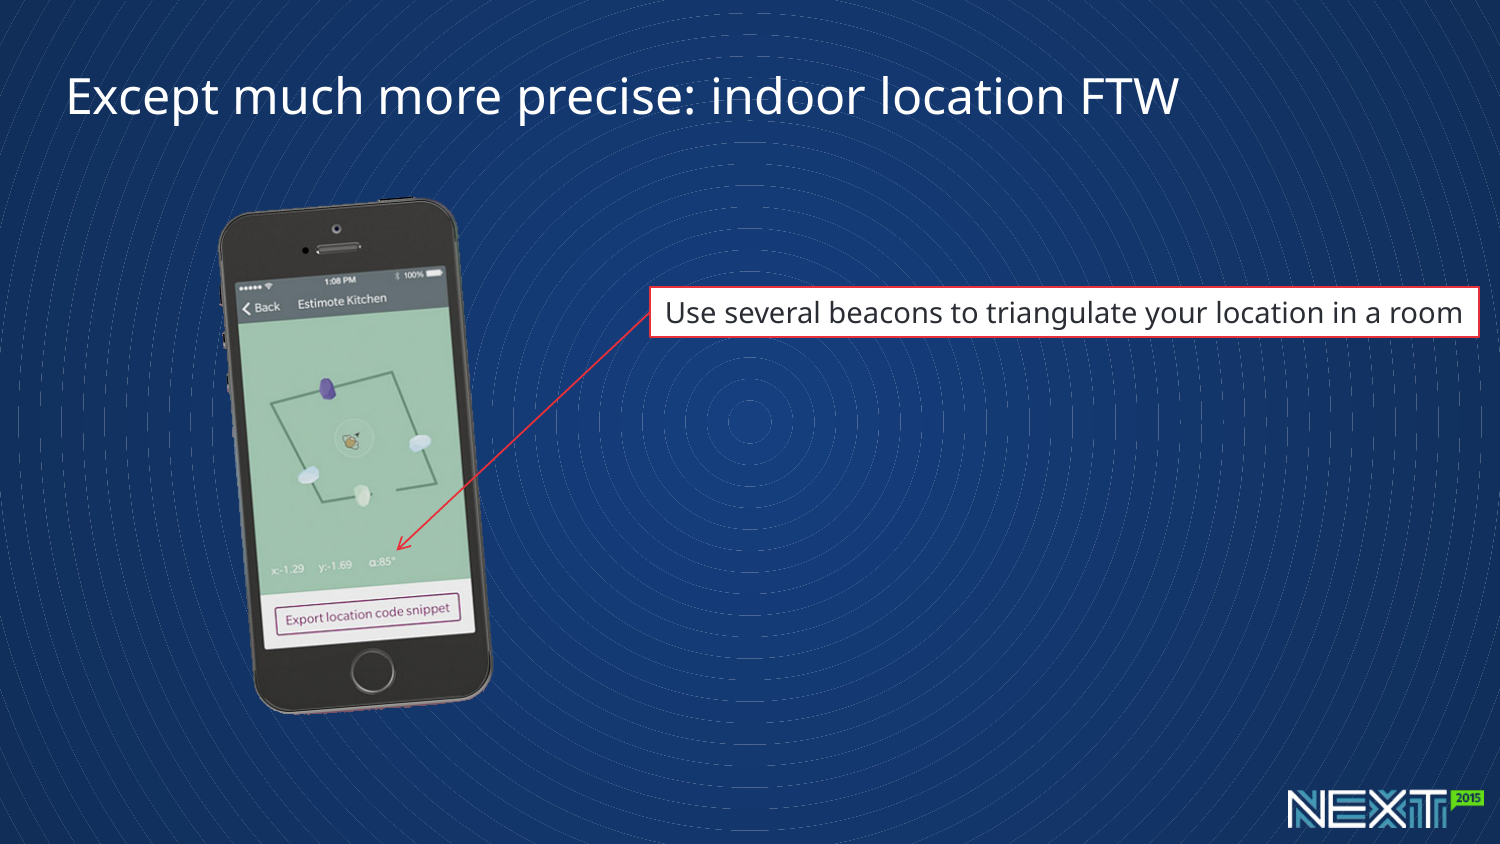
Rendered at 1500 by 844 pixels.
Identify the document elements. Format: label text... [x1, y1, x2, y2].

picture [217, 196, 494, 720]
picture [1288, 789, 1484, 828]
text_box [396, 312, 678, 551]
text_box Use several beacons to triangulate your location in a room [649, 286, 1480, 338]
title Except much more precise: indoor location FTW [53, 64, 1449, 132]
